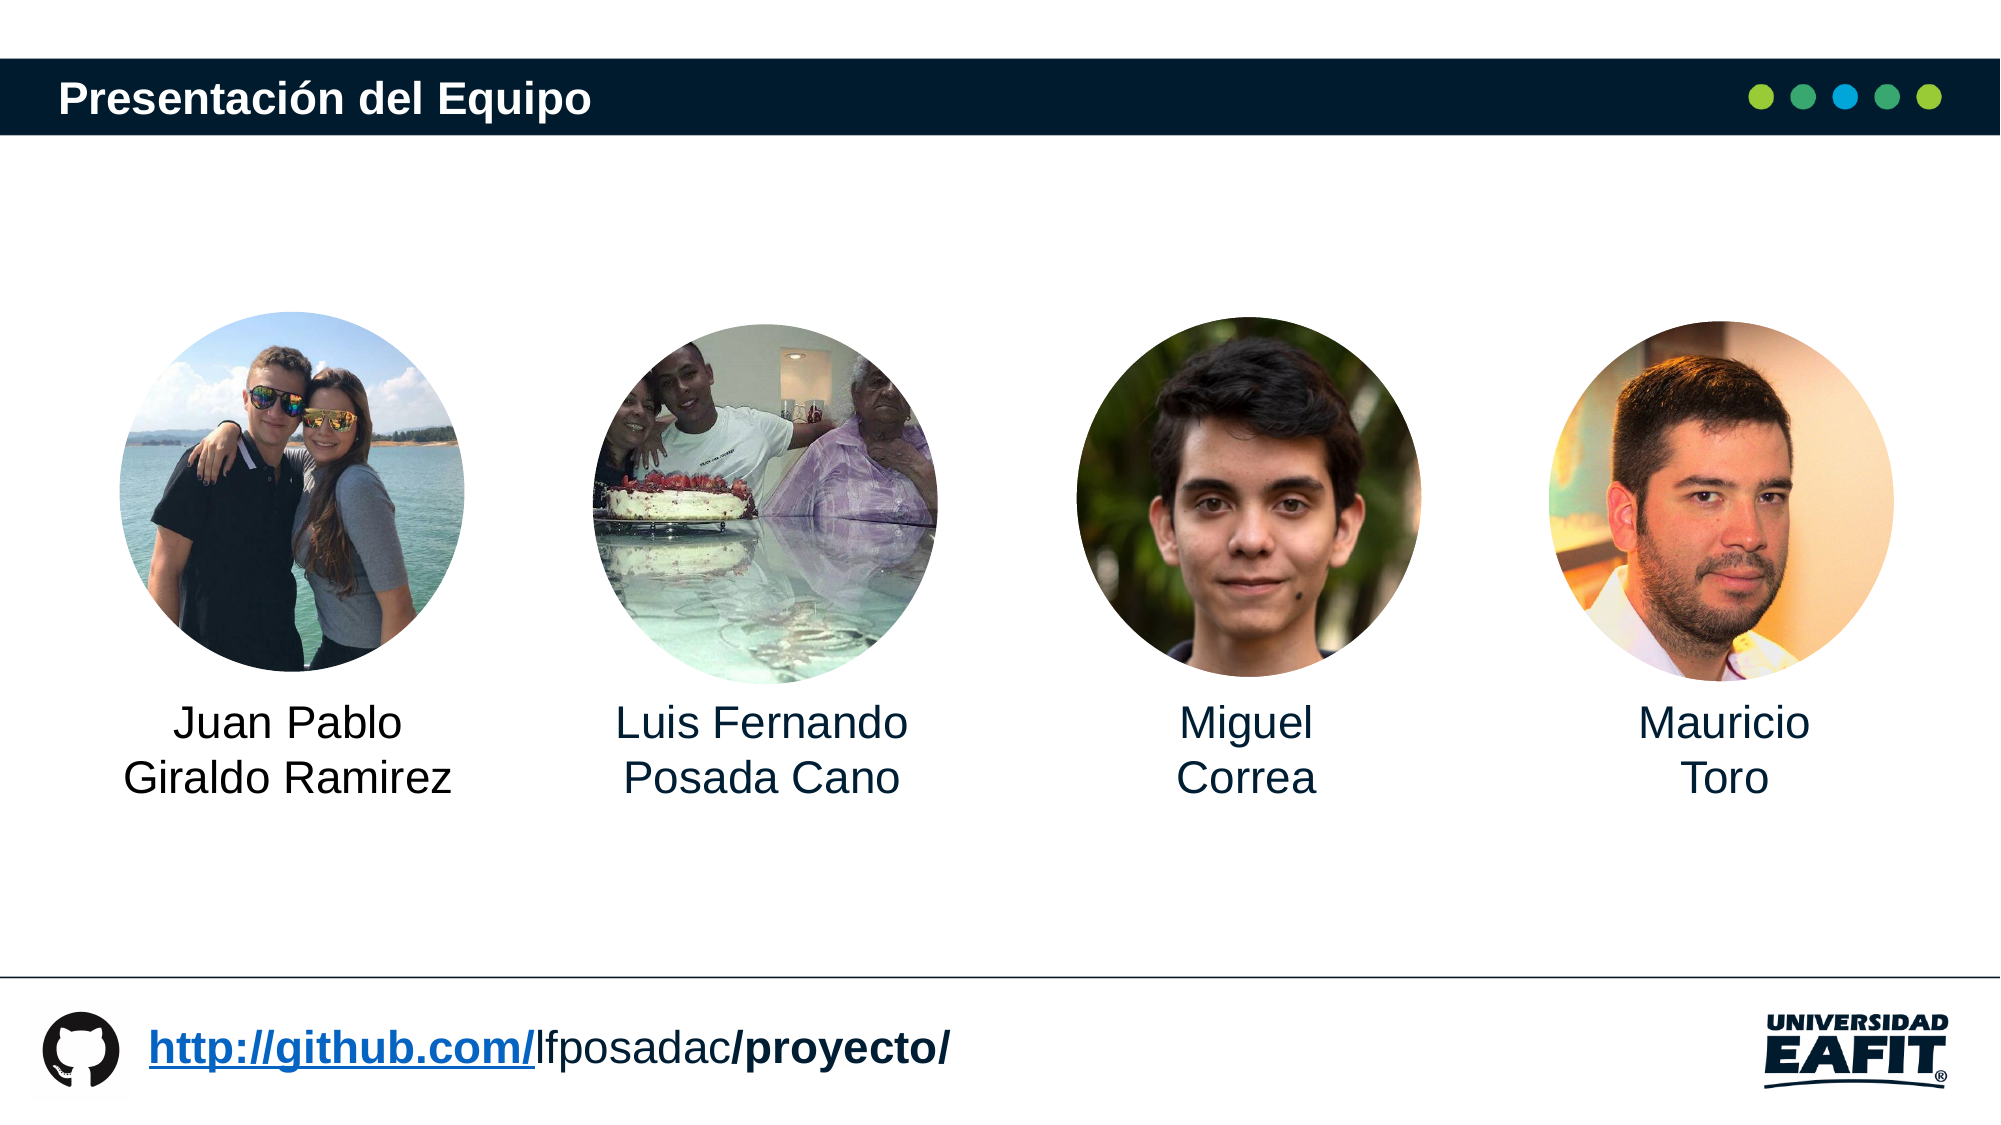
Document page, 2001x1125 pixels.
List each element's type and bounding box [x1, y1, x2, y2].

text_box [1484, 269, 1951, 721]
picture [0, 0, 2000, 1125]
